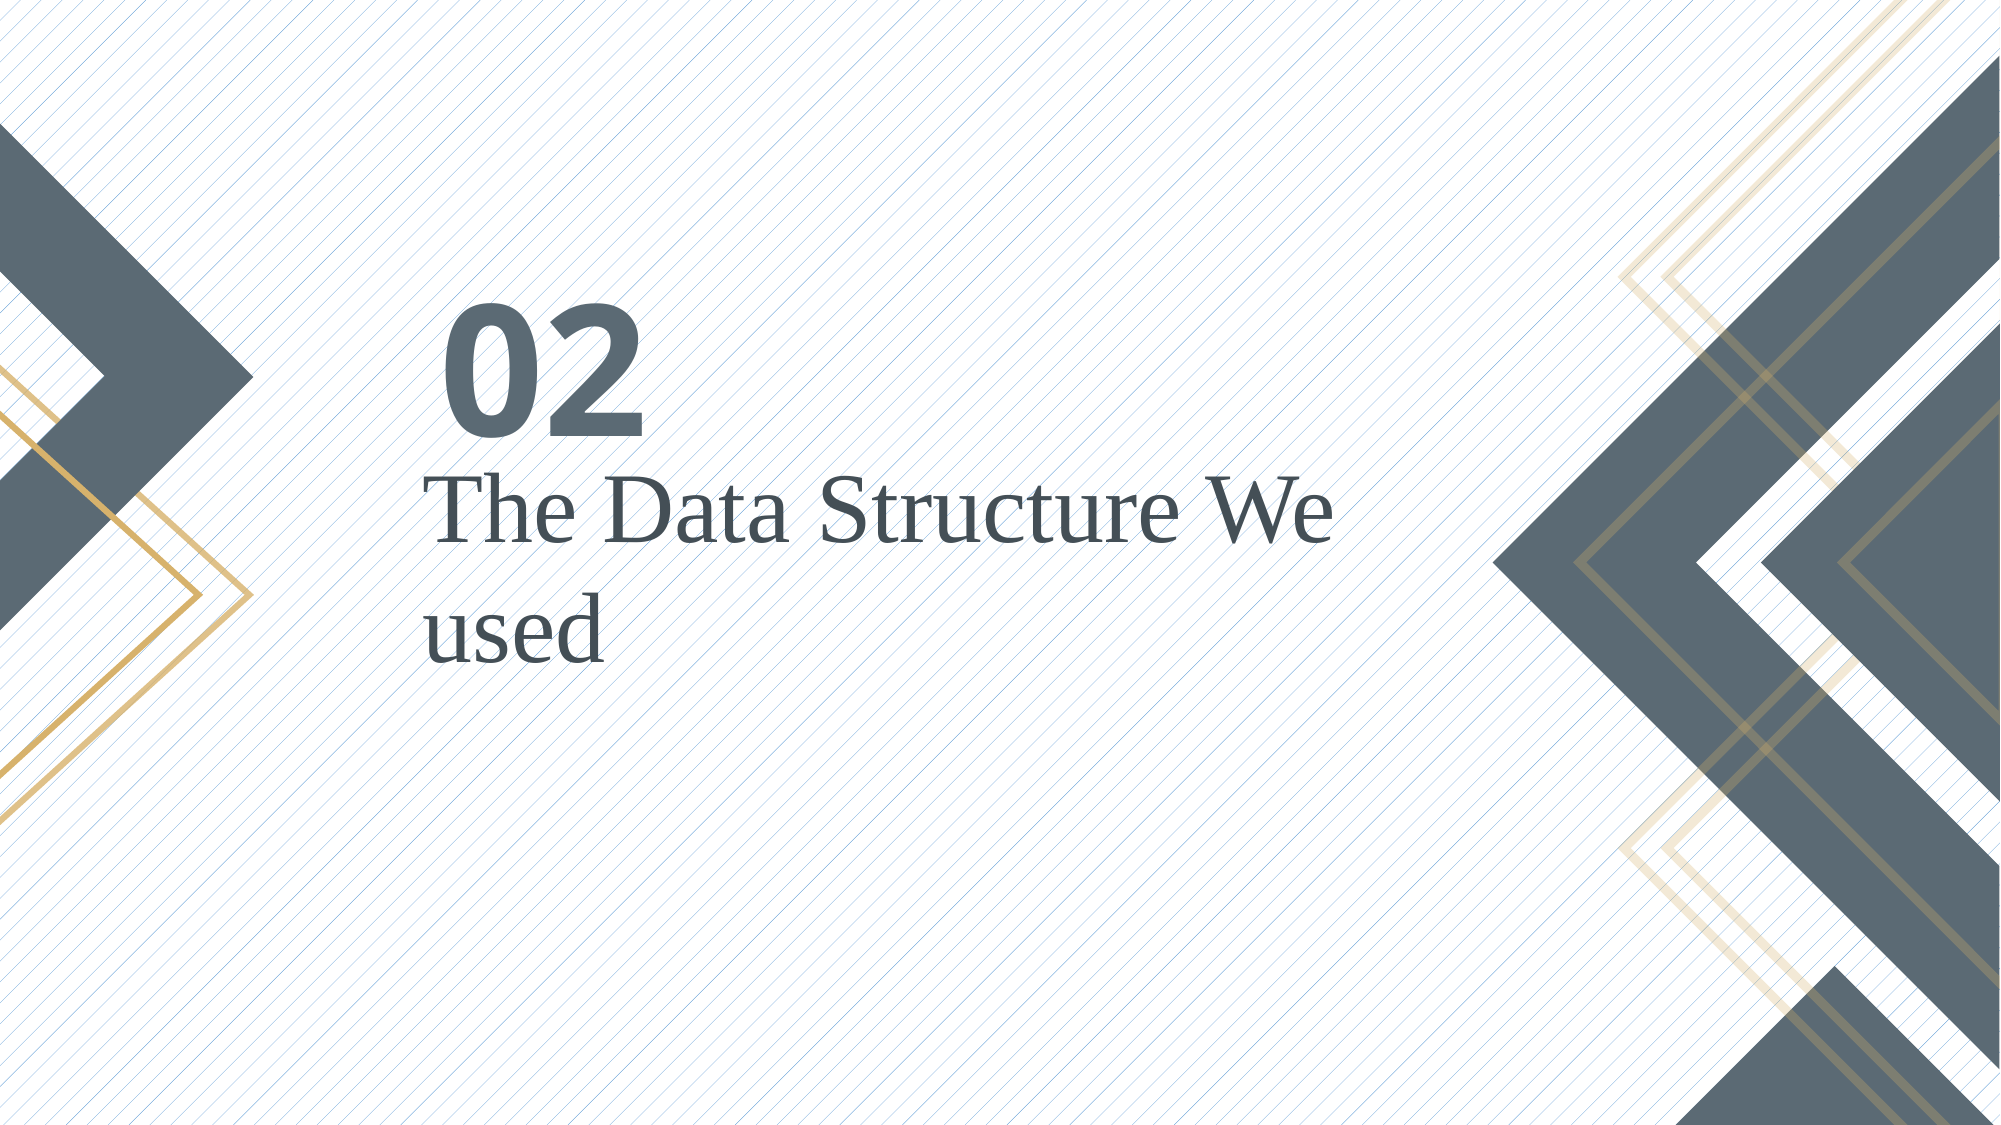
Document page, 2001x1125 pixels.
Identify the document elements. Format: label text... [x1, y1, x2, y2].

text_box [1579, 0, 2000, 1125]
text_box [0, 196, 250, 867]
text_box The Data Structure We used [407, 434, 1554, 690]
text_box 02 [388, 246, 700, 481]
